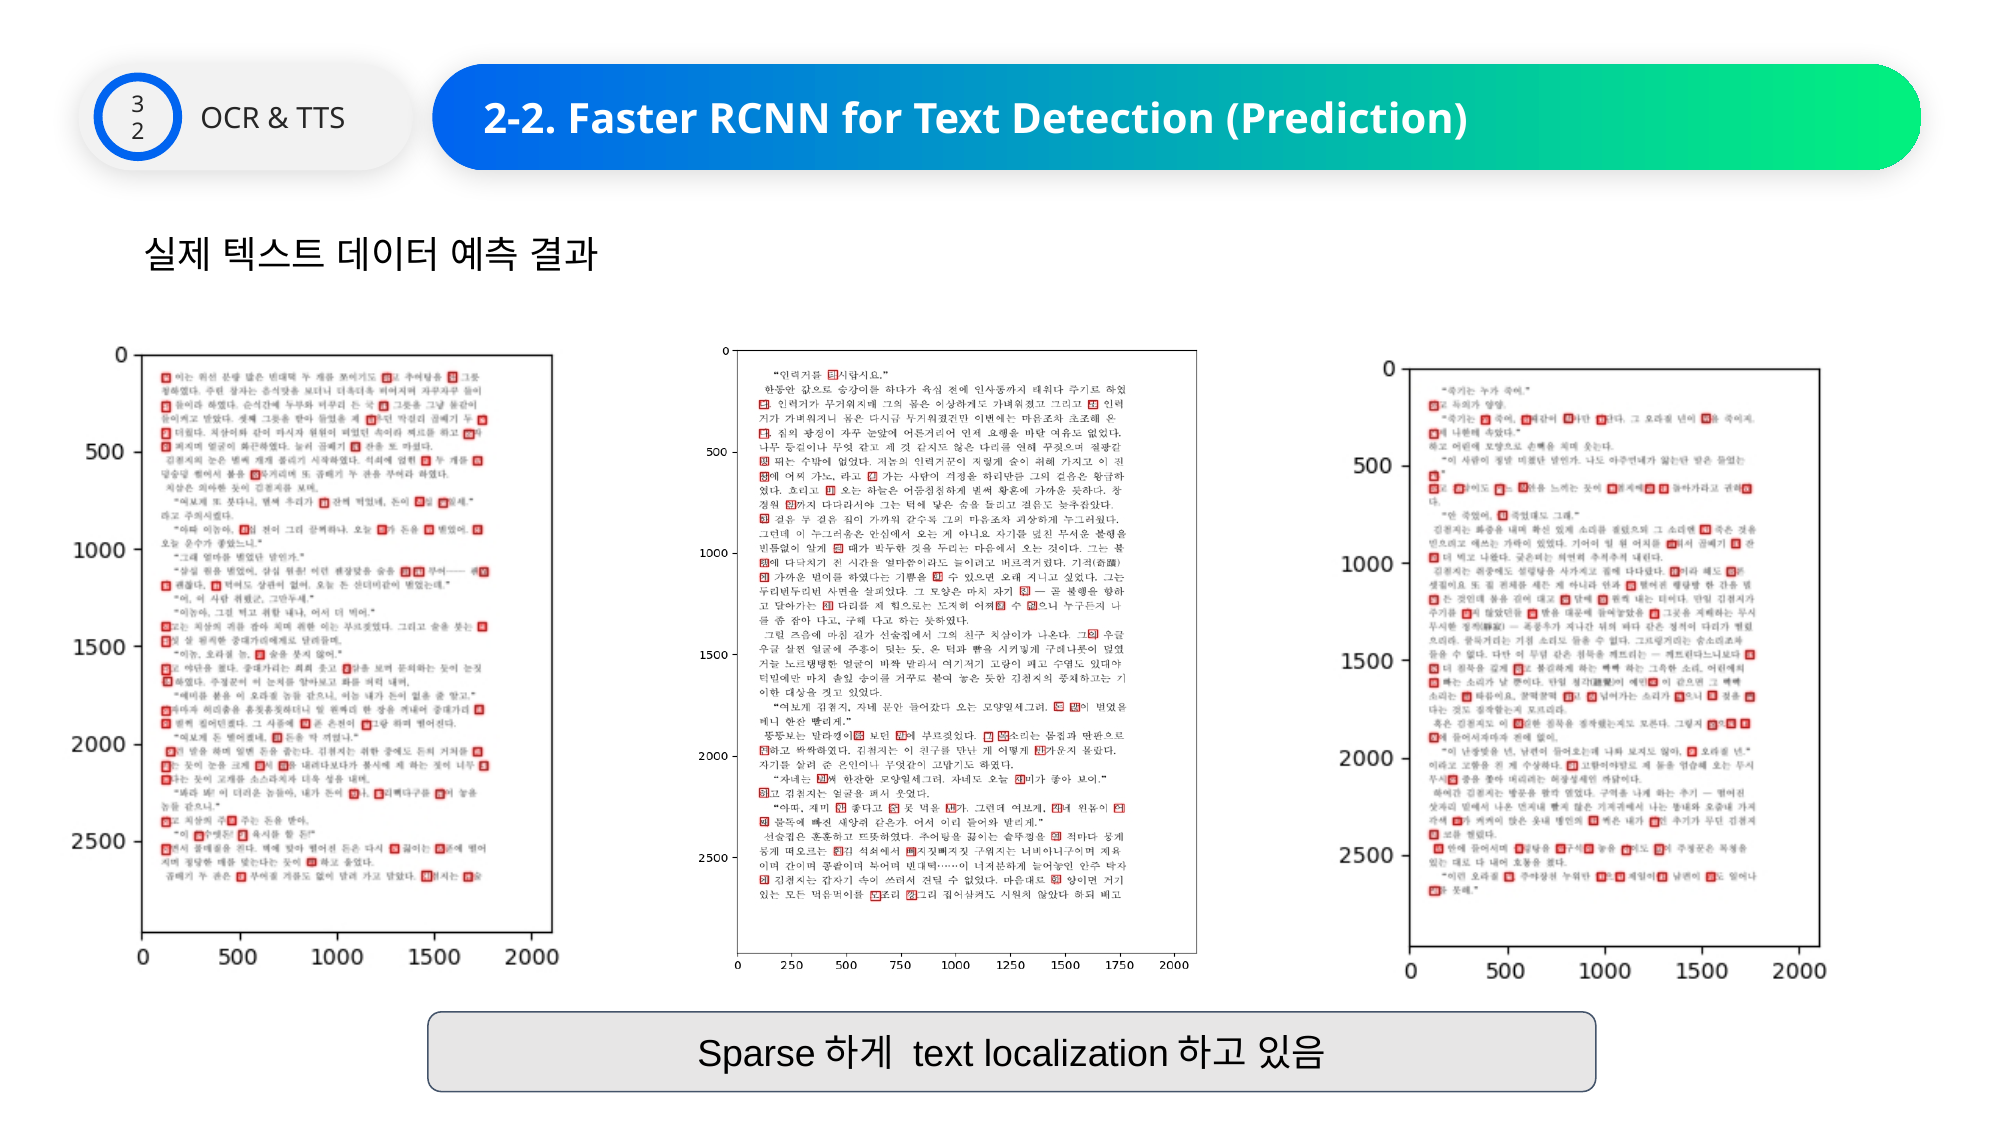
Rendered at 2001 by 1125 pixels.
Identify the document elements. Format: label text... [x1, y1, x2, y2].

text_box 2-2. Faster RCNN for Text Detection (Prediction) [432, 64, 1922, 171]
text_box 실제 텍스트 데이터 예측 결과 [128, 215, 1733, 291]
text_box OCR & TTS [78, 64, 413, 171]
text_box Sparse하게 text localization하고 있음 [427, 1011, 1596, 1092]
text_box 32 [98, 76, 178, 157]
picture [49, 322, 611, 994]
picture [1331, 328, 1892, 994]
picture [671, 325, 1233, 997]
